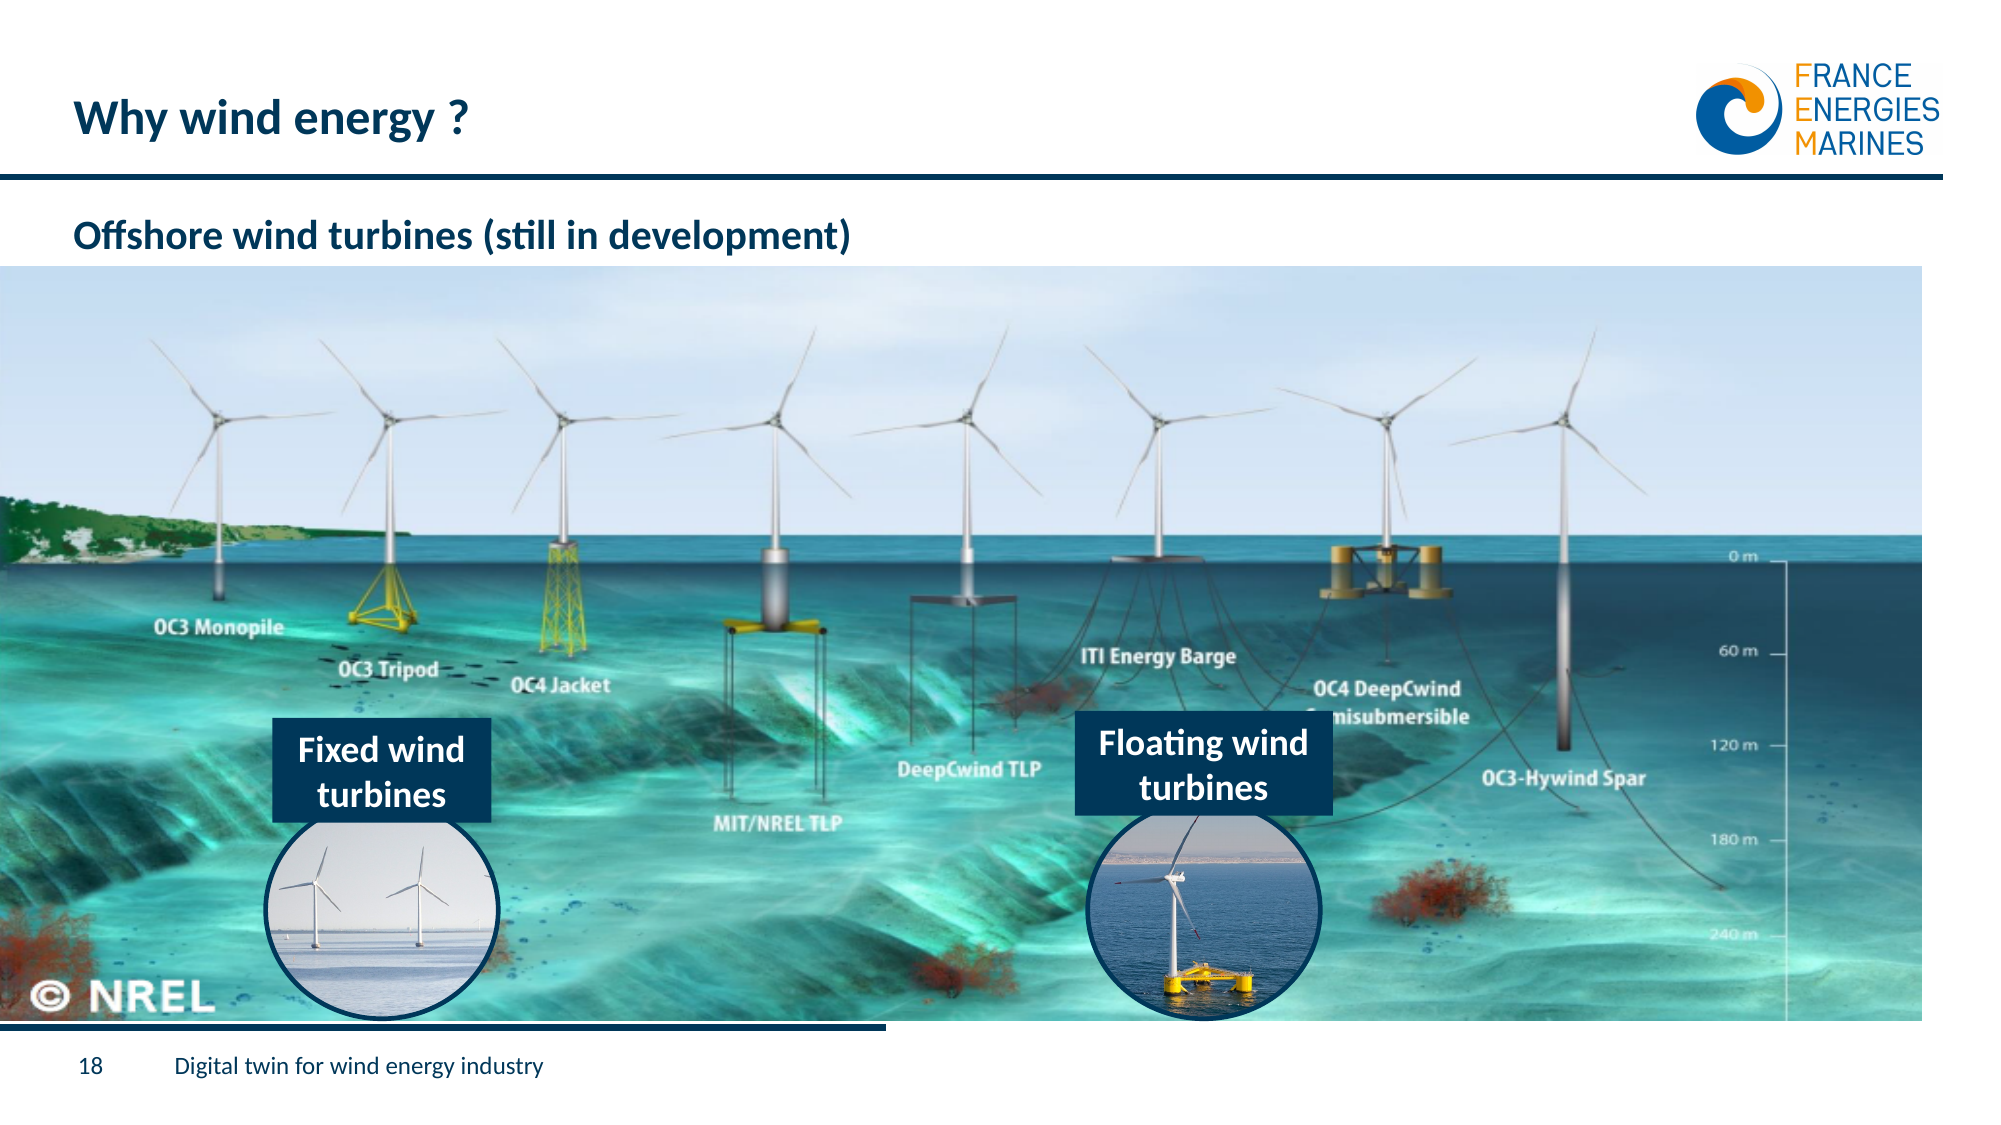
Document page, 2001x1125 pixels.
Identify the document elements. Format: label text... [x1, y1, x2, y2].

picture [0, 266, 1922, 1021]
footer Digital twin for wind energy industry [159, 1042, 878, 1103]
picture [1696, 63, 1943, 155]
list Offshore wind turbines (still in development) [58, 206, 1943, 1014]
slide_number 18 [63, 1042, 142, 1103]
title Why wind energy ? [58, 60, 1649, 177]
